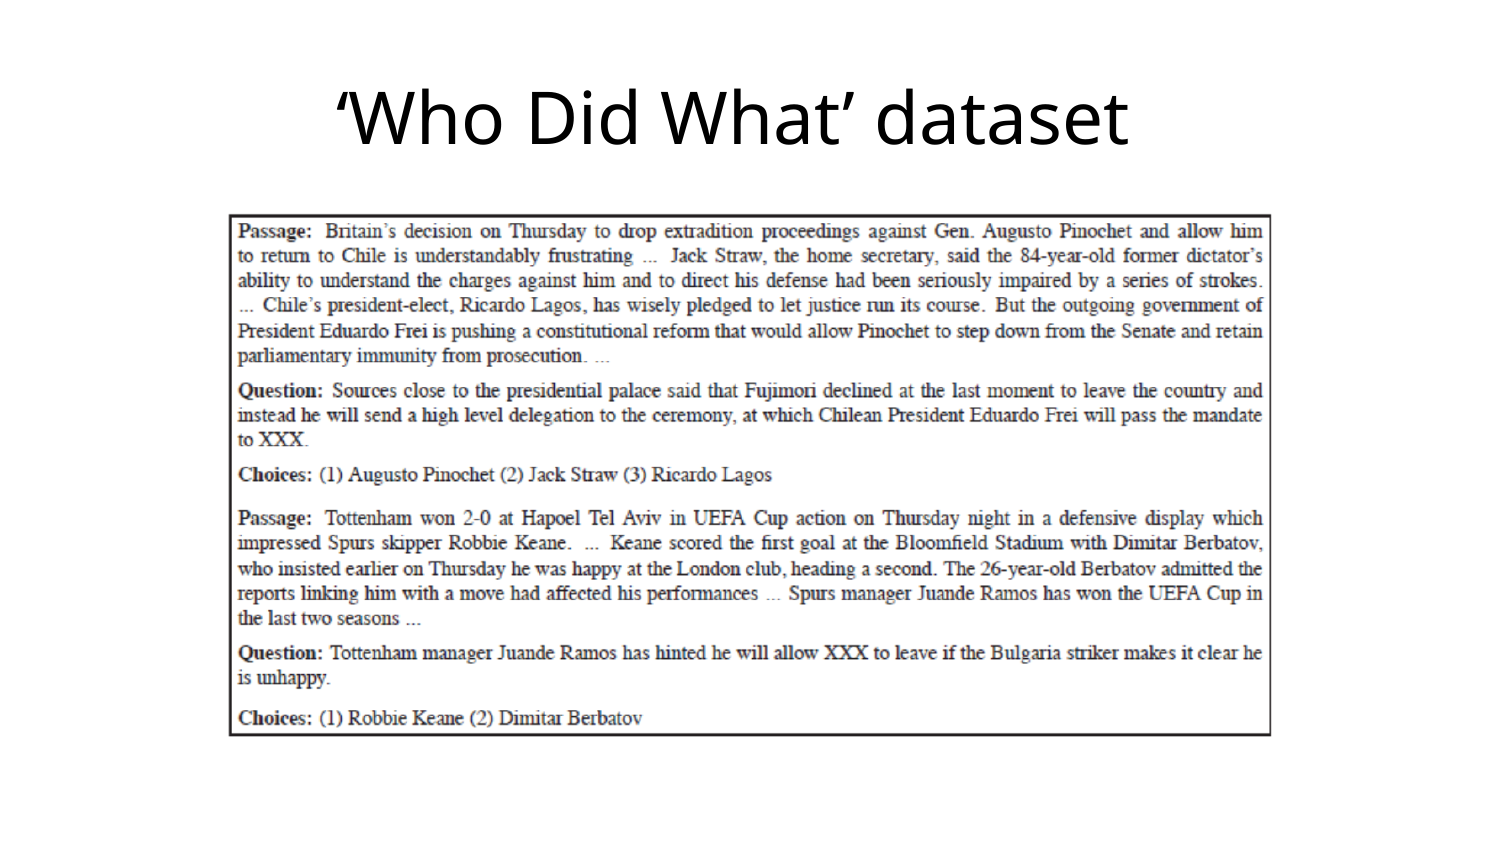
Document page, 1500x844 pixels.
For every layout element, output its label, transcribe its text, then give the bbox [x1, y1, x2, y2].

title ‘Who Did What’ dataset [41, 64, 1425, 180]
picture [226, 213, 1272, 738]
